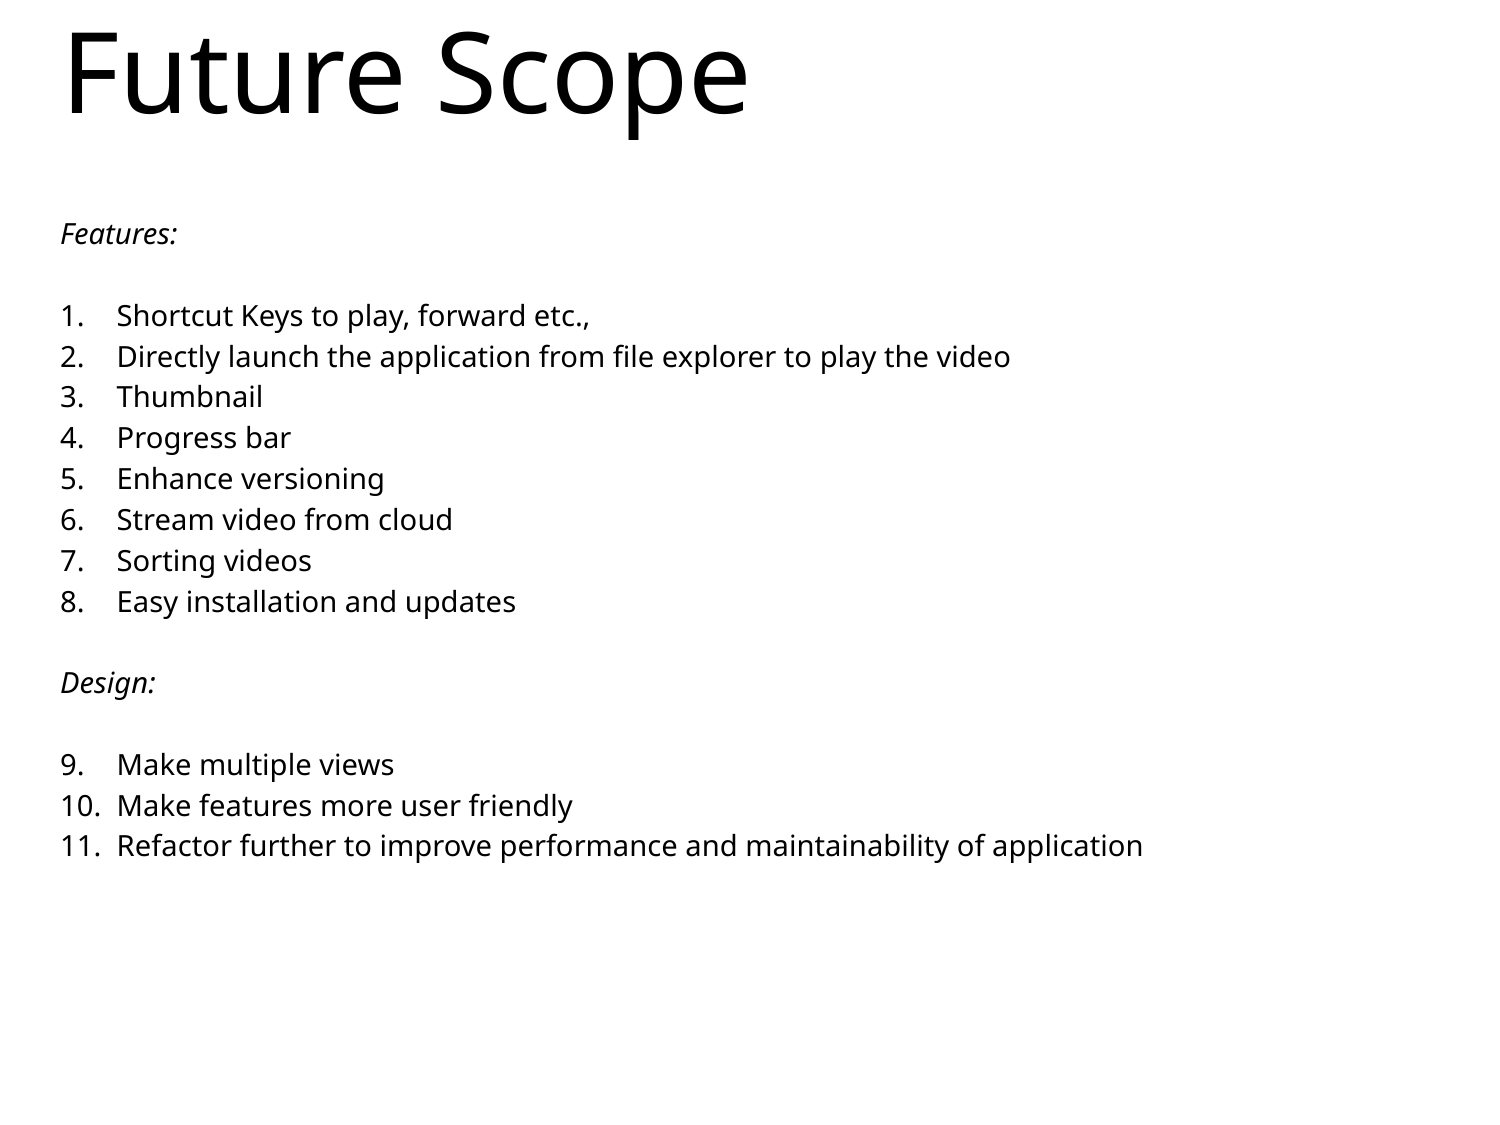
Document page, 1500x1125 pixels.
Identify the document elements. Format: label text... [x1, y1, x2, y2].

subtitle Features: Shortcut Keys to play, forward etc., Directly launch the application from file explorer to play the video Thumbnail Progress bar Enhance versioning Stream video from cloud Sorting videos Easy installation and updates Design: Make multiple views Make features more user friendly Refactor further to improve performance and maintainability of application [45, 167, 1488, 1021]
title Future Scope [46, 0, 811, 138]
